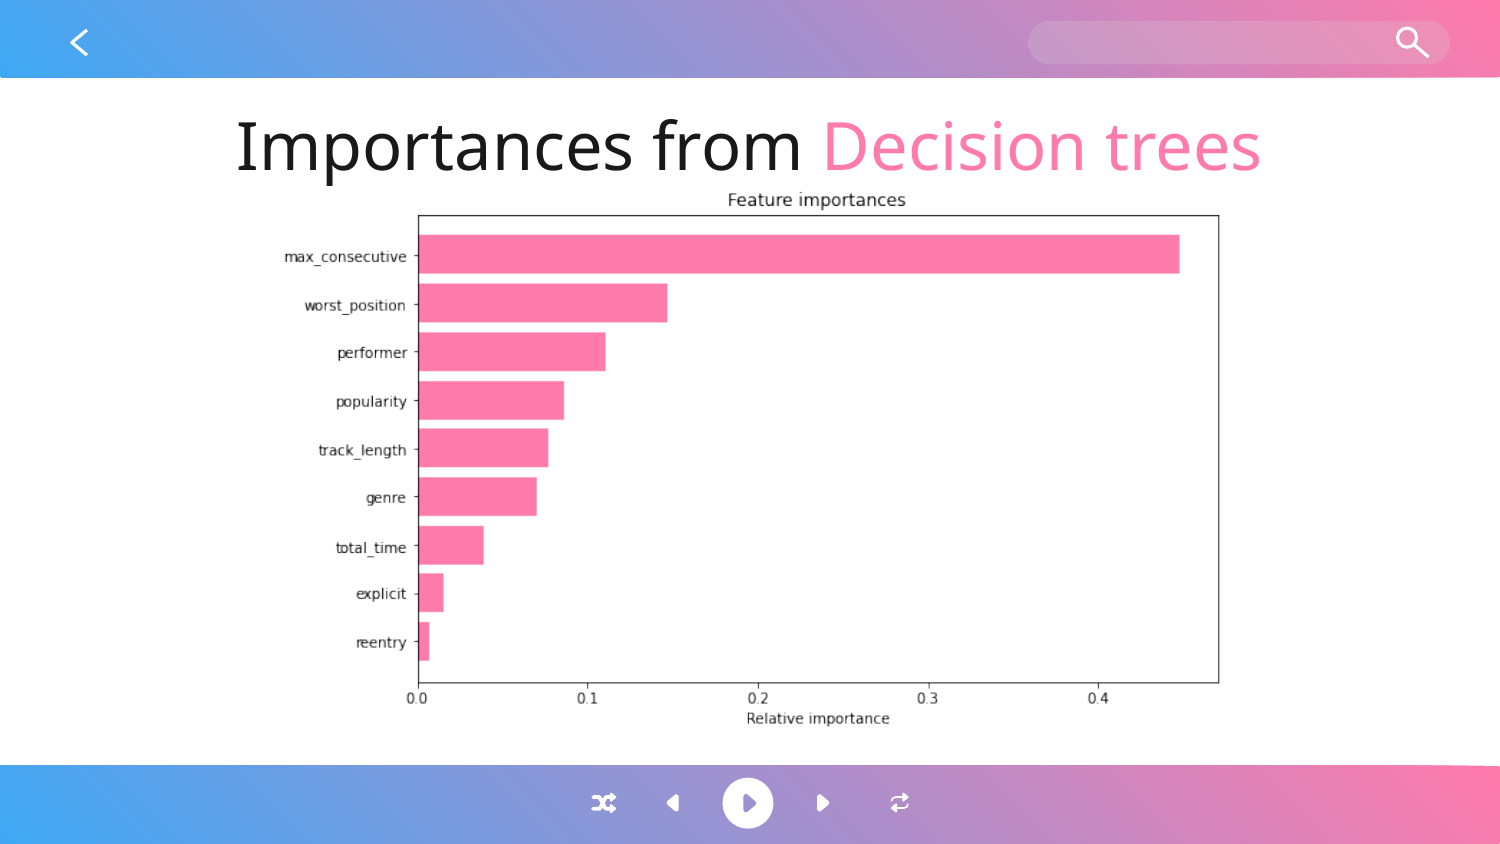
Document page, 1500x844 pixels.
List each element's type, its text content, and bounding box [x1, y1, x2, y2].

title Importances from Decision trees [0, 88, 1500, 183]
picture [273, 182, 1227, 738]
